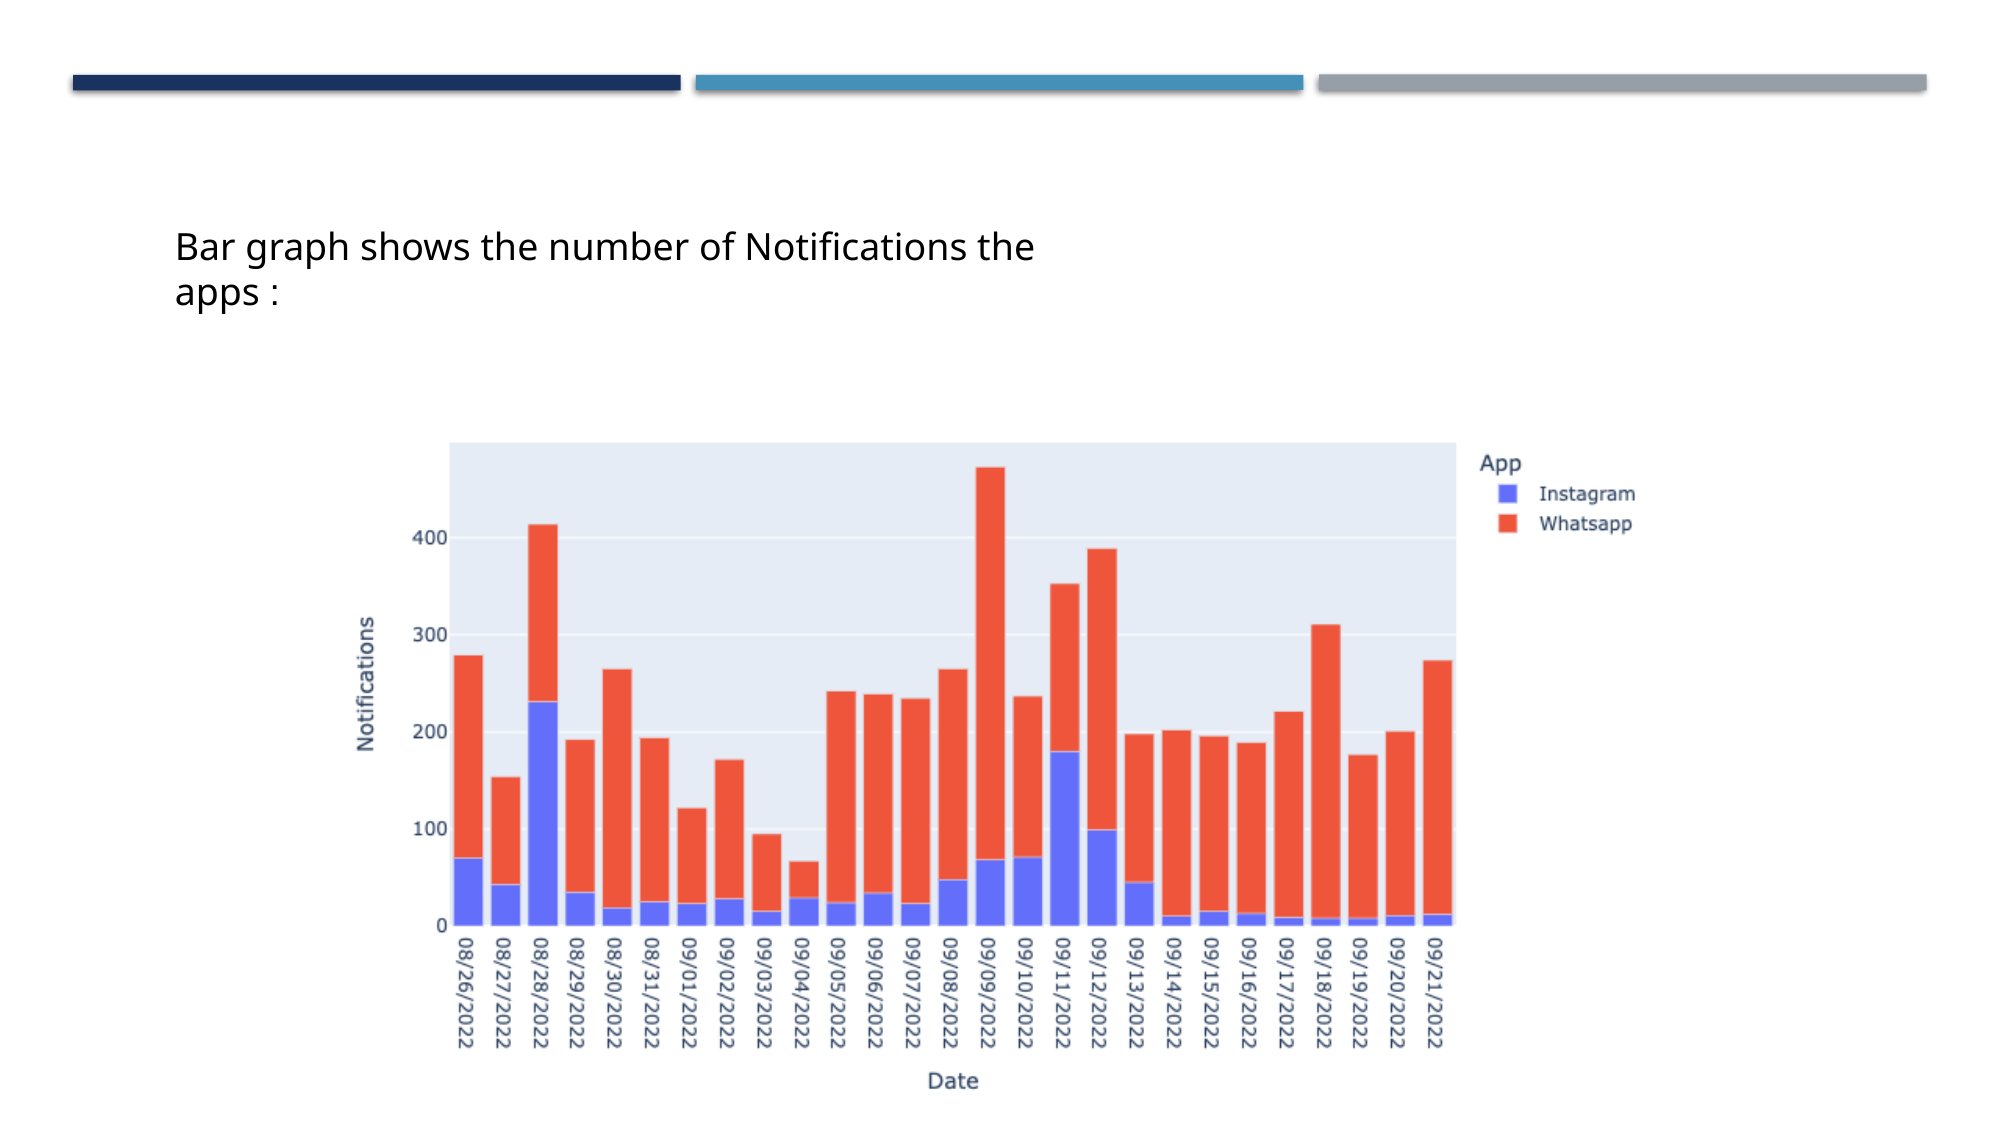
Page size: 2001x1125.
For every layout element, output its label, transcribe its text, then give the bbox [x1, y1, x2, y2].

text_box Bar graph shows the number of Notifications the apps : [160, 215, 1161, 321]
picture [277, 382, 1689, 1125]
